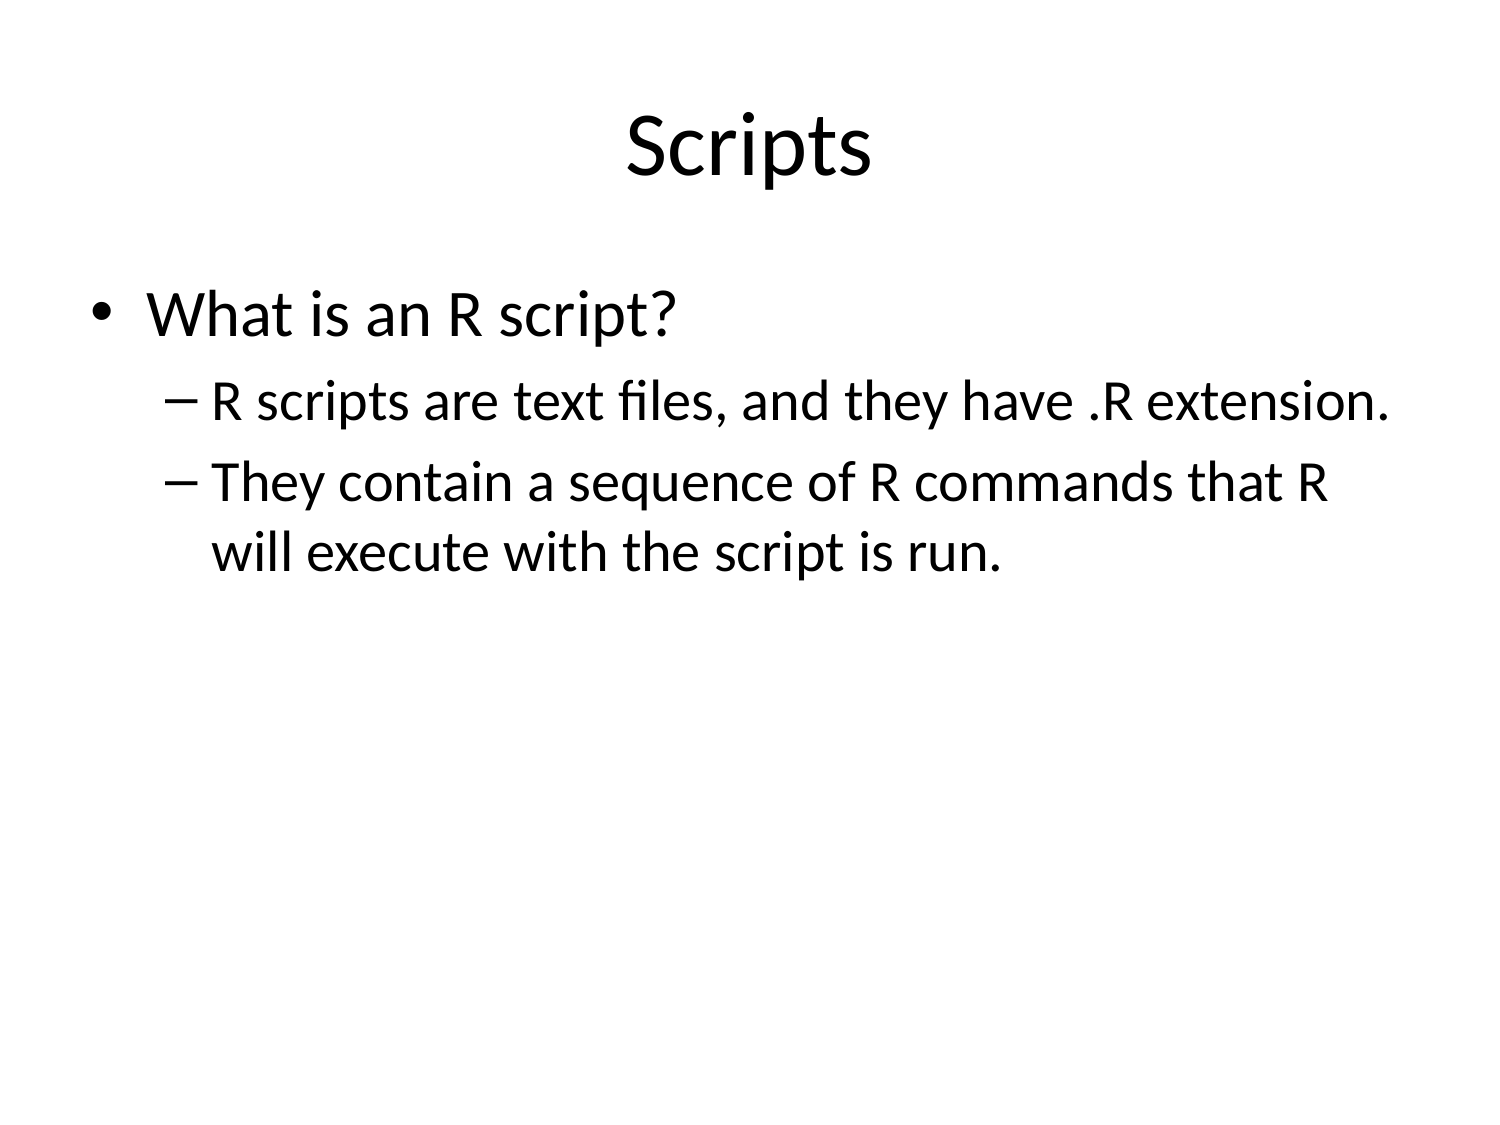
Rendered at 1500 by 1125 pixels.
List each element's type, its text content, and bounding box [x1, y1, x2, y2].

title Scripts [75, 45, 1425, 233]
list What is an R script? R scripts are text files, and they have .R extension. They contain a sequence of R commands that R will execute with the script is run. [75, 262, 1425, 1005]
